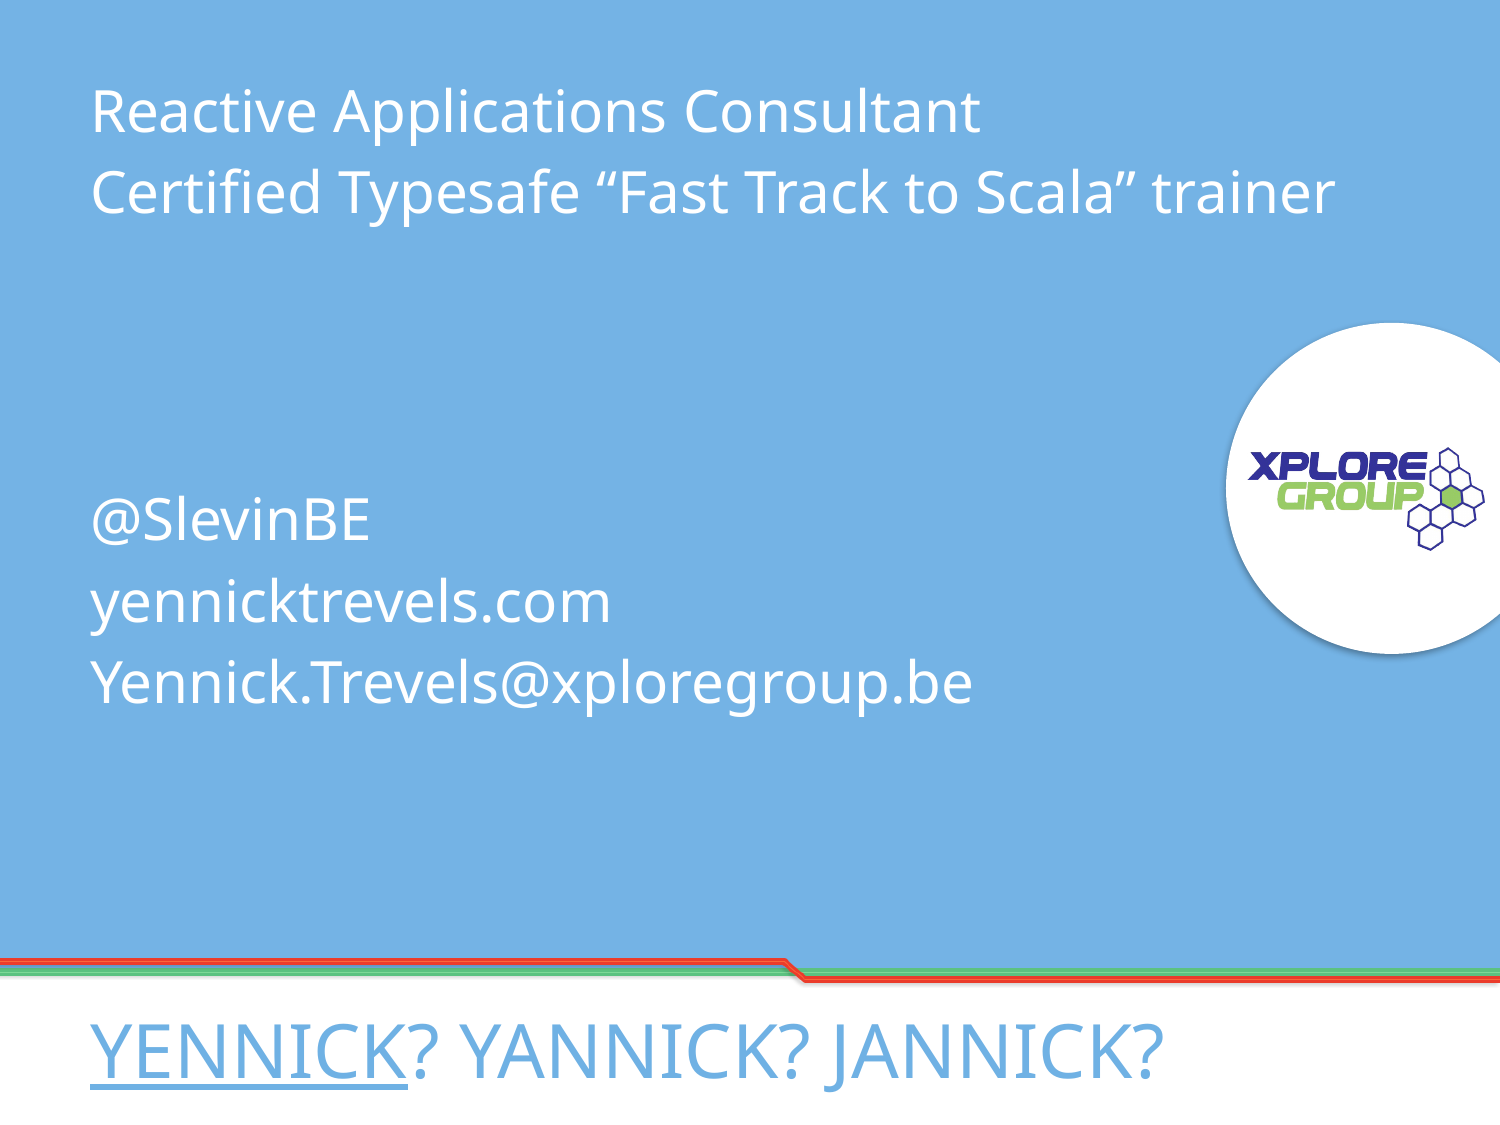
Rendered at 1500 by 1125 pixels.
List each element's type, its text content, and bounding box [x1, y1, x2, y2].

title YENNICK? YANNICK? JANNICK? [75, 954, 1375, 1125]
picture [1247, 447, 1485, 552]
picture [0, 0, 1500, 1125]
text_box [1225, 322, 1500, 655]
list Reactive Applications Consultant Certified Typesafe “Fast Track to Scala” trainer @SlevinBE yennicktrevels.com Yennick.Trevels@xploregroup.be [75, 66, 1425, 938]
